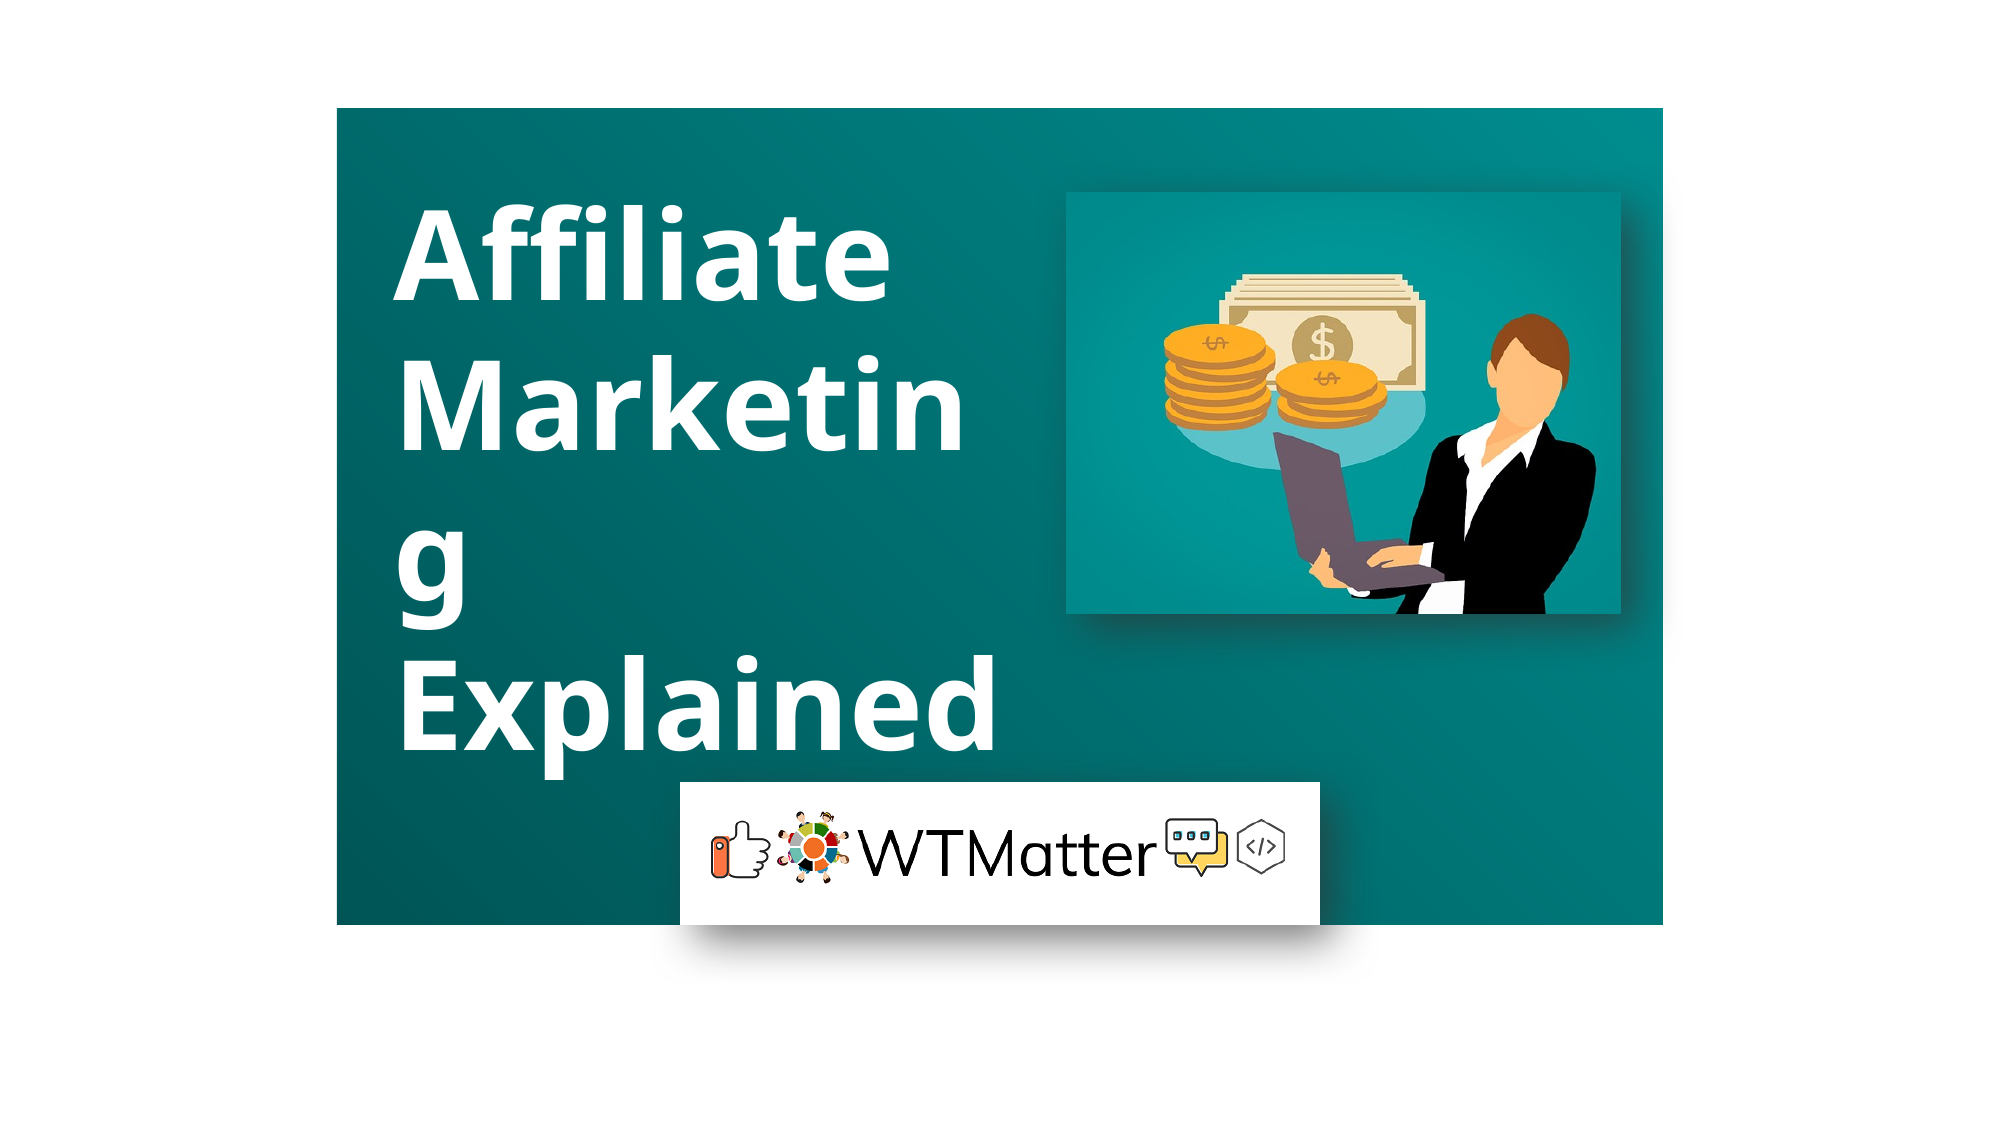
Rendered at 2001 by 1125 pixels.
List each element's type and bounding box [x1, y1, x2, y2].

text_box [336, 108, 1664, 925]
